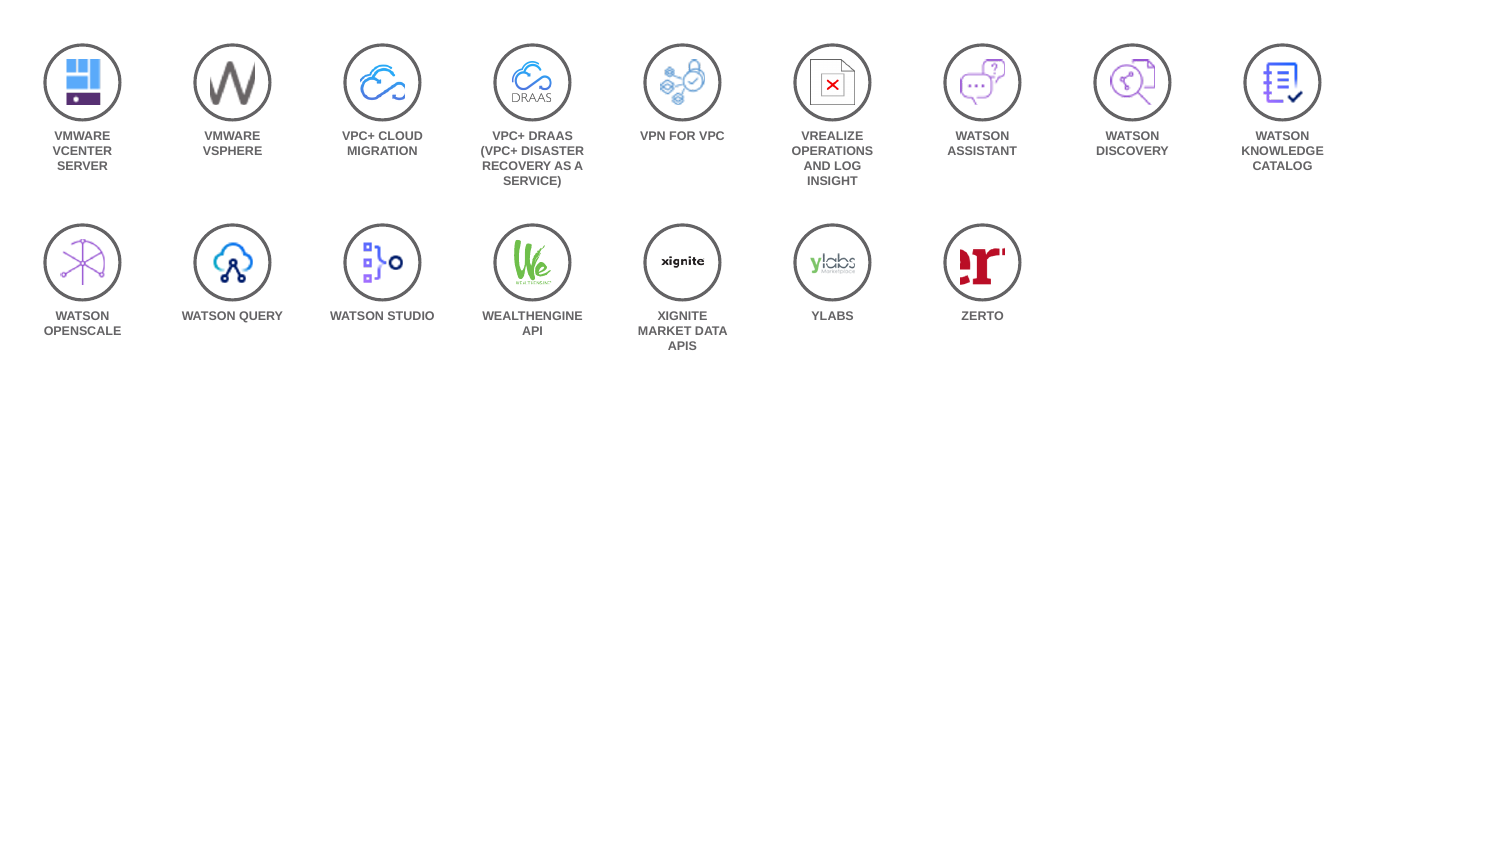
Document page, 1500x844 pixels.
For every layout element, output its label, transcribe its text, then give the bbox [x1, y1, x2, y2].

text_box VMWARE VCENTER SERVER [29, 127, 135, 173]
text_box [44, 44, 120, 110]
text_box ZERTO [929, 307, 1035, 323]
picture [809, 239, 856, 286]
picture [359, 239, 406, 286]
text_box [644, 224, 720, 290]
text_box VREALIZE OPERATIONS AND LOG INSIGHT [779, 127, 885, 188]
text_box YLABS [779, 307, 885, 323]
text_box WATSON DISCOVERY [1079, 127, 1185, 158]
text_box [794, 44, 870, 110]
text_box [659, 292, 706, 300]
picture [1109, 59, 1156, 106]
text_box [944, 44, 1020, 110]
text_box [209, 292, 256, 300]
text_box [1094, 44, 1170, 110]
text_box [44, 224, 120, 290]
text_box WATSON OPENSCALE [29, 307, 135, 338]
picture [209, 59, 256, 106]
picture [59, 59, 106, 106]
text_box [509, 112, 556, 120]
picture [959, 239, 1006, 286]
text_box [344, 44, 420, 110]
picture [359, 59, 406, 106]
picture [659, 59, 706, 106]
text_box [344, 224, 420, 290]
text_box [209, 112, 256, 120]
text_box [359, 112, 406, 120]
text_box [359, 292, 406, 300]
picture [209, 239, 256, 286]
picture [809, 59, 856, 106]
text_box [809, 112, 856, 120]
text_box WATSON QUERY [179, 307, 285, 323]
text_box VMWARE VSPHERE [179, 127, 285, 158]
text_box VPC+ CLOUD MIGRATION [329, 127, 435, 158]
text_box [494, 44, 570, 110]
text_box WEALTHENGINE API [479, 307, 585, 338]
text_box [959, 112, 1006, 120]
text_box [944, 224, 1020, 290]
picture [509, 59, 556, 106]
picture [59, 239, 106, 286]
text_box VPN FOR VPC [629, 127, 735, 143]
text_box [59, 112, 106, 120]
text_box [659, 112, 706, 120]
text_box [194, 224, 270, 290]
picture [509, 239, 556, 286]
text_box XIGNITE MARKET DATA APIS [629, 307, 735, 353]
text_box [509, 292, 556, 300]
text_box [1109, 112, 1156, 120]
picture [1259, 59, 1306, 106]
text_box [494, 224, 570, 290]
text_box WATSON ASSISTANT [929, 127, 1035, 158]
text_box WATSON STUDIO [329, 307, 435, 323]
text_box [194, 44, 270, 110]
text_box VPC+ DRAAS (VPC+ DISASTER RECOVERY AS A SERVICE) [479, 127, 585, 188]
picture [659, 239, 706, 286]
text_box [1259, 112, 1306, 120]
text_box [59, 292, 106, 300]
text_box WATSON KNOWLEDGE CATALOG [1229, 127, 1335, 173]
picture [959, 59, 1006, 106]
text_box [809, 292, 856, 300]
text_box [959, 292, 1006, 300]
text_box [794, 224, 870, 290]
text_box [1244, 44, 1320, 110]
text_box [644, 44, 720, 110]
